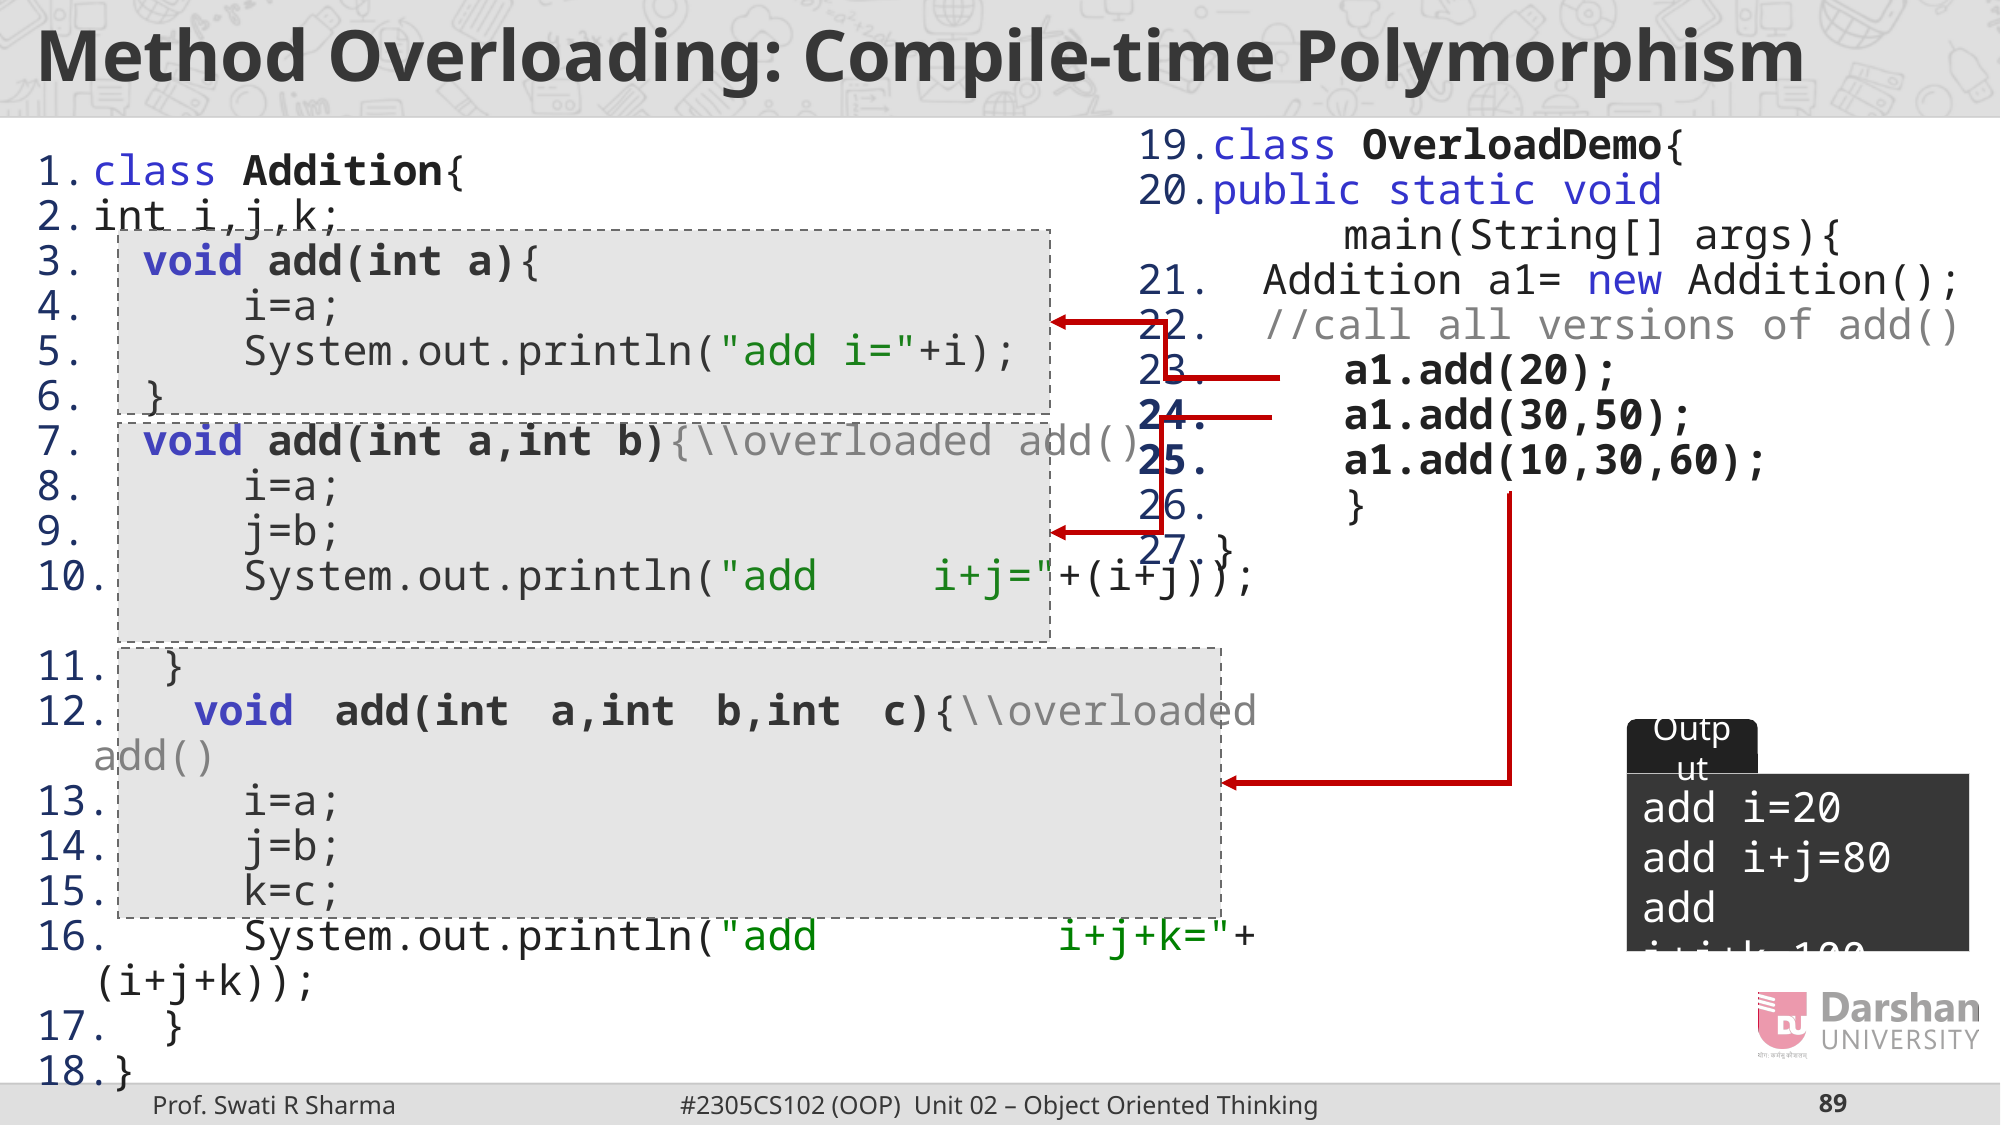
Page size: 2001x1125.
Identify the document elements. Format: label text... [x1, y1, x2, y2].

text_box [117, 647, 1222, 919]
text_box add i=20 add i+j=80 add i+j+k=100 [1626, 773, 1970, 952]
list class Addition{ int i,j,k; void add(int a){ i=a; System.out.println("add i="+i); } void add(int a,int b){\\overloaded add() i=a; j=b; System.out.println("add i+j="+(i+j)); } void add(int a,int b,int c){\\overloaded add() i=a; j=b; k=c; System.out.println("add i+j+k="+(i+j+k)); } } [21, 141, 1273, 1059]
text_box [117, 229, 1051, 415]
text_box [117, 422, 1051, 643]
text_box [1049, 322, 1281, 379]
text_box Output [1625, 718, 1759, 775]
text_box class OverloadDemo{ public static void main(String[] args){ Addition a1= new Addition(); //call all versions of add() a1.add(20); a1.add(30,50); a1.add(10,30,60); } } [1122, 116, 2000, 603]
title Method Overloading: Compile-time Polymorphism [0, 0, 2000, 117]
title Declaring an Object [1758, 992, 1979, 1059]
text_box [1049, 417, 1273, 533]
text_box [1220, 493, 1511, 783]
